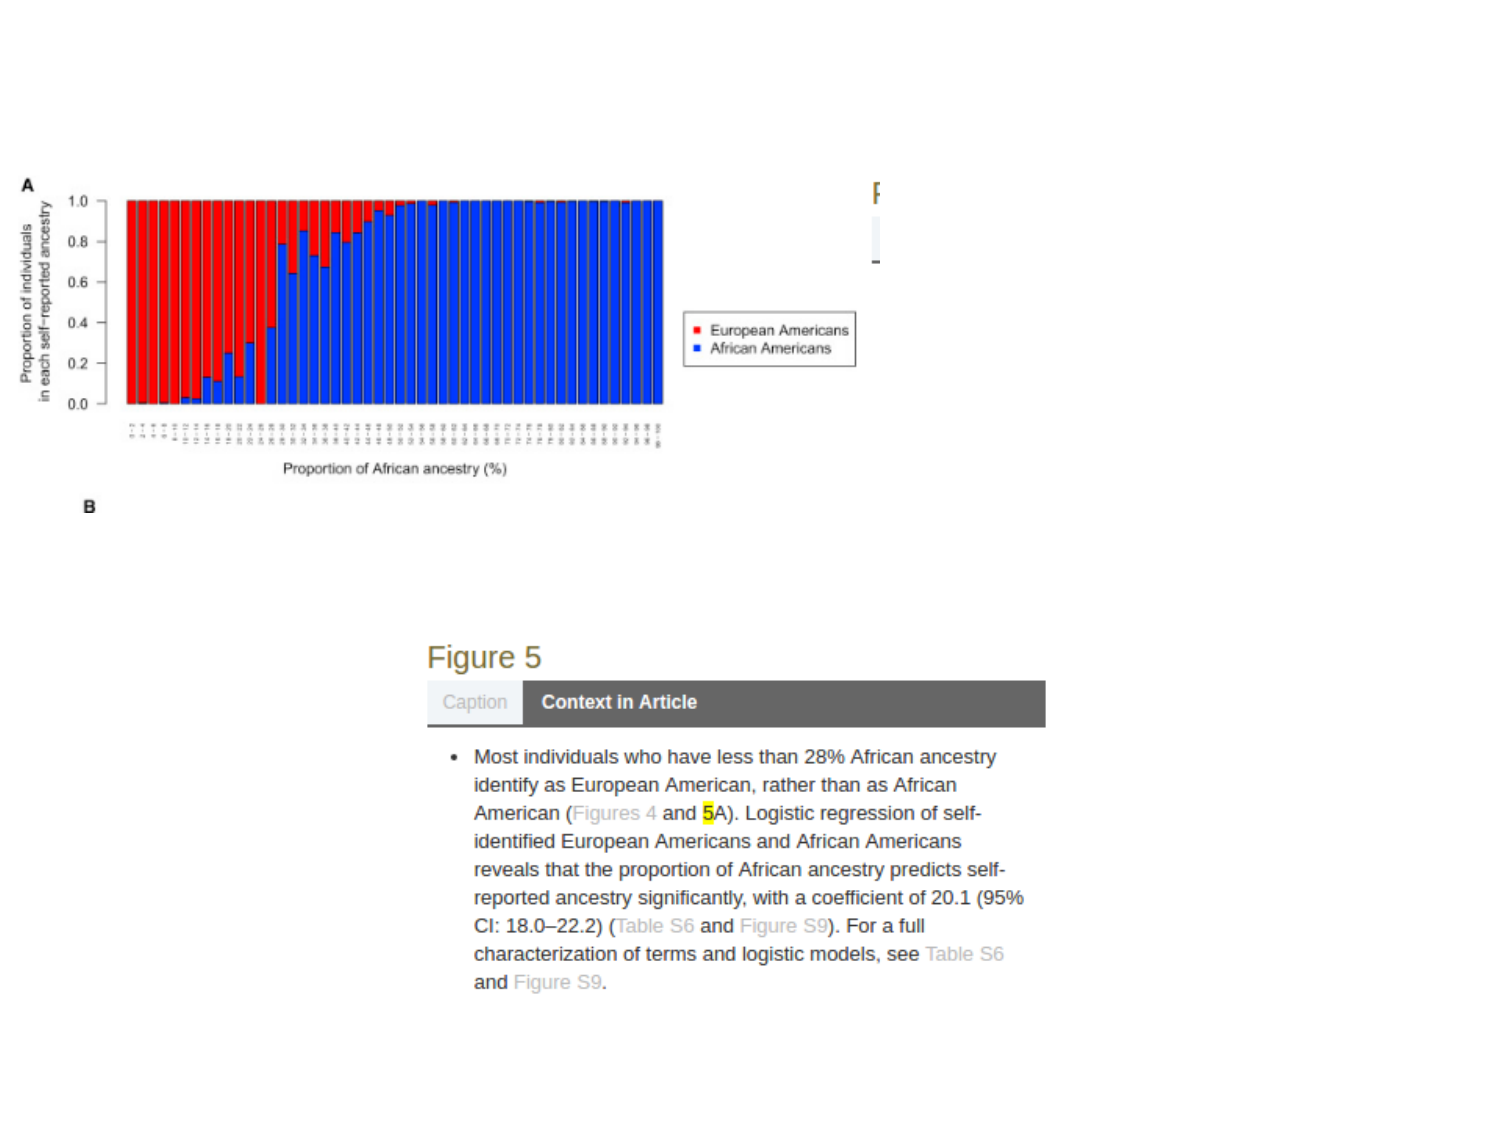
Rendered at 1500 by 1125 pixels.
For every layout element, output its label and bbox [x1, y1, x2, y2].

picture [0, 162, 880, 513]
picture [412, 637, 1071, 998]
